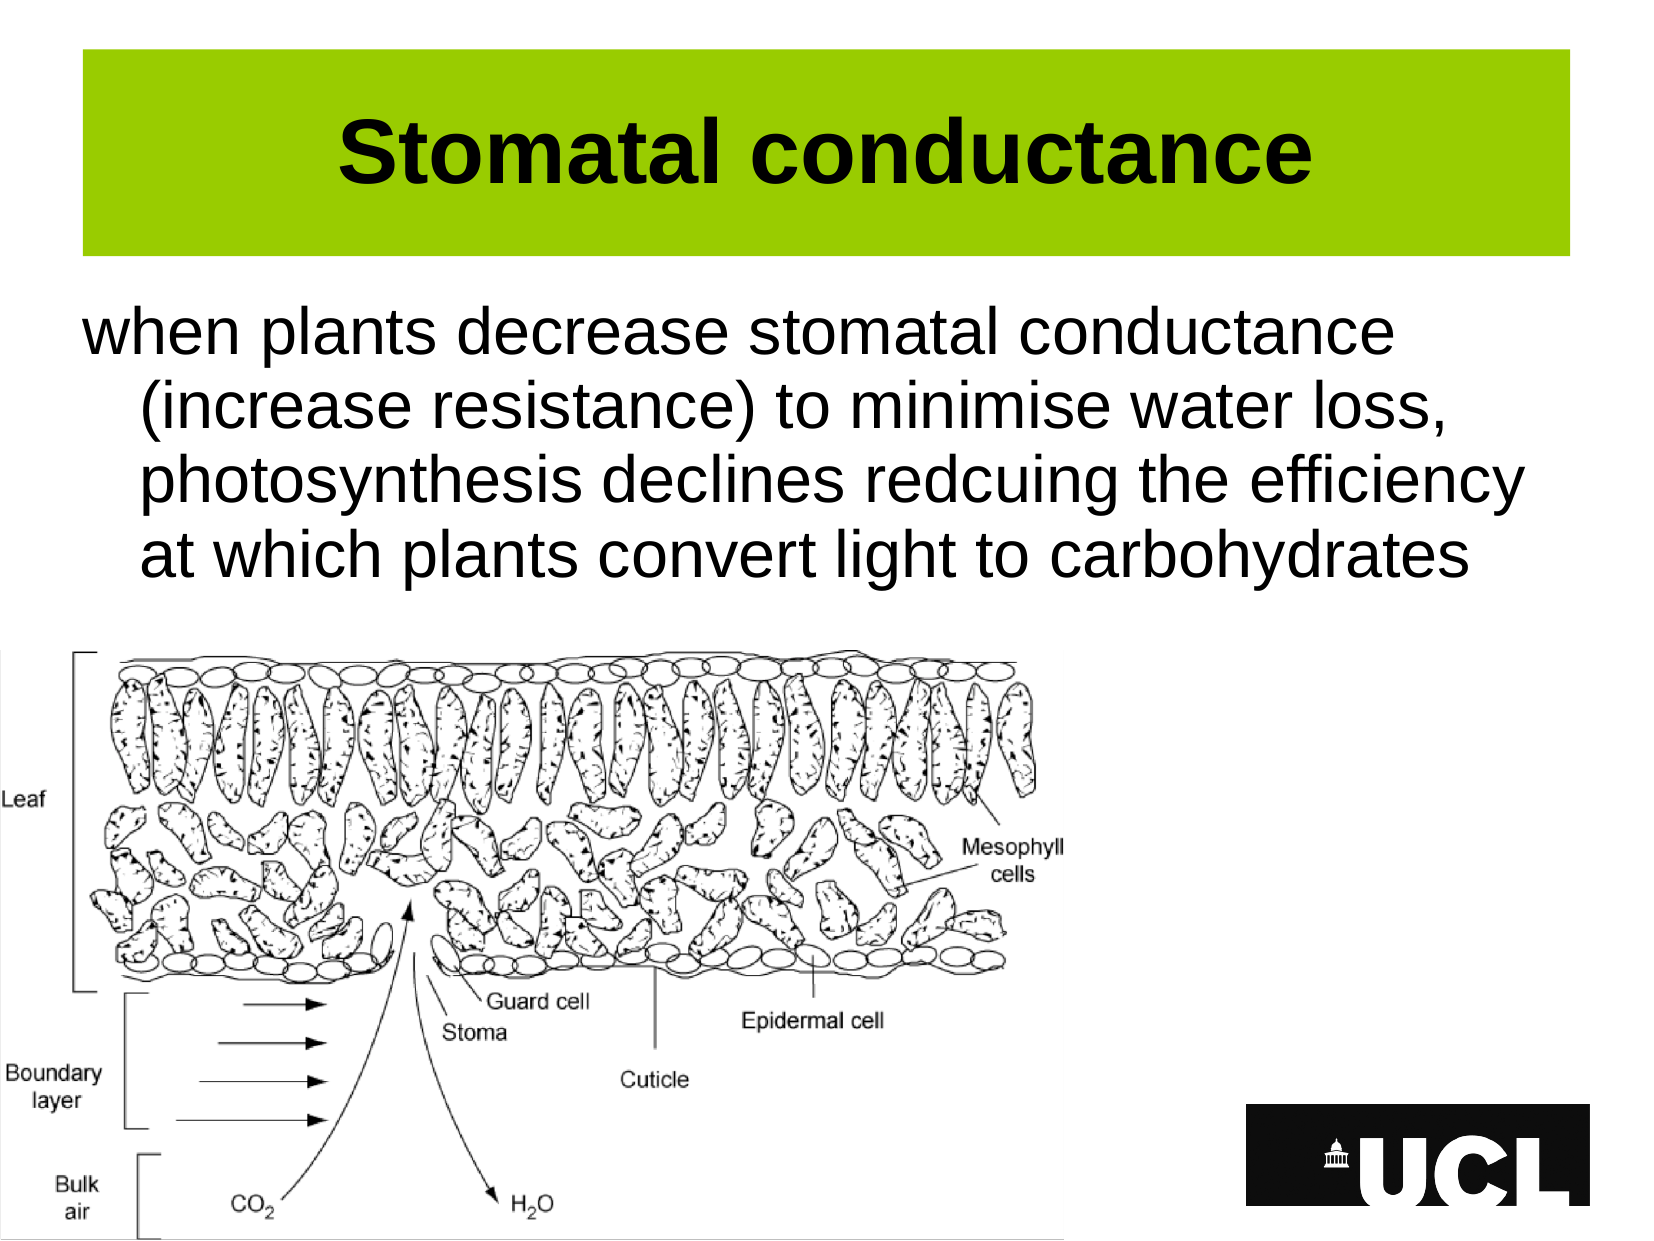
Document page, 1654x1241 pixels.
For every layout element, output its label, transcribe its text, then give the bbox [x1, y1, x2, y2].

picture [1246, 1104, 1590, 1206]
title Stomatal conductance [82, 49, 1571, 257]
picture [0, 649, 1065, 1241]
list when plants decrease stomatal conductance (increase resistance) to minimise water loss, photosynthesis declines redcuing the efficiency at which plants convert light to carbohydrates [82, 289, 1571, 1109]
